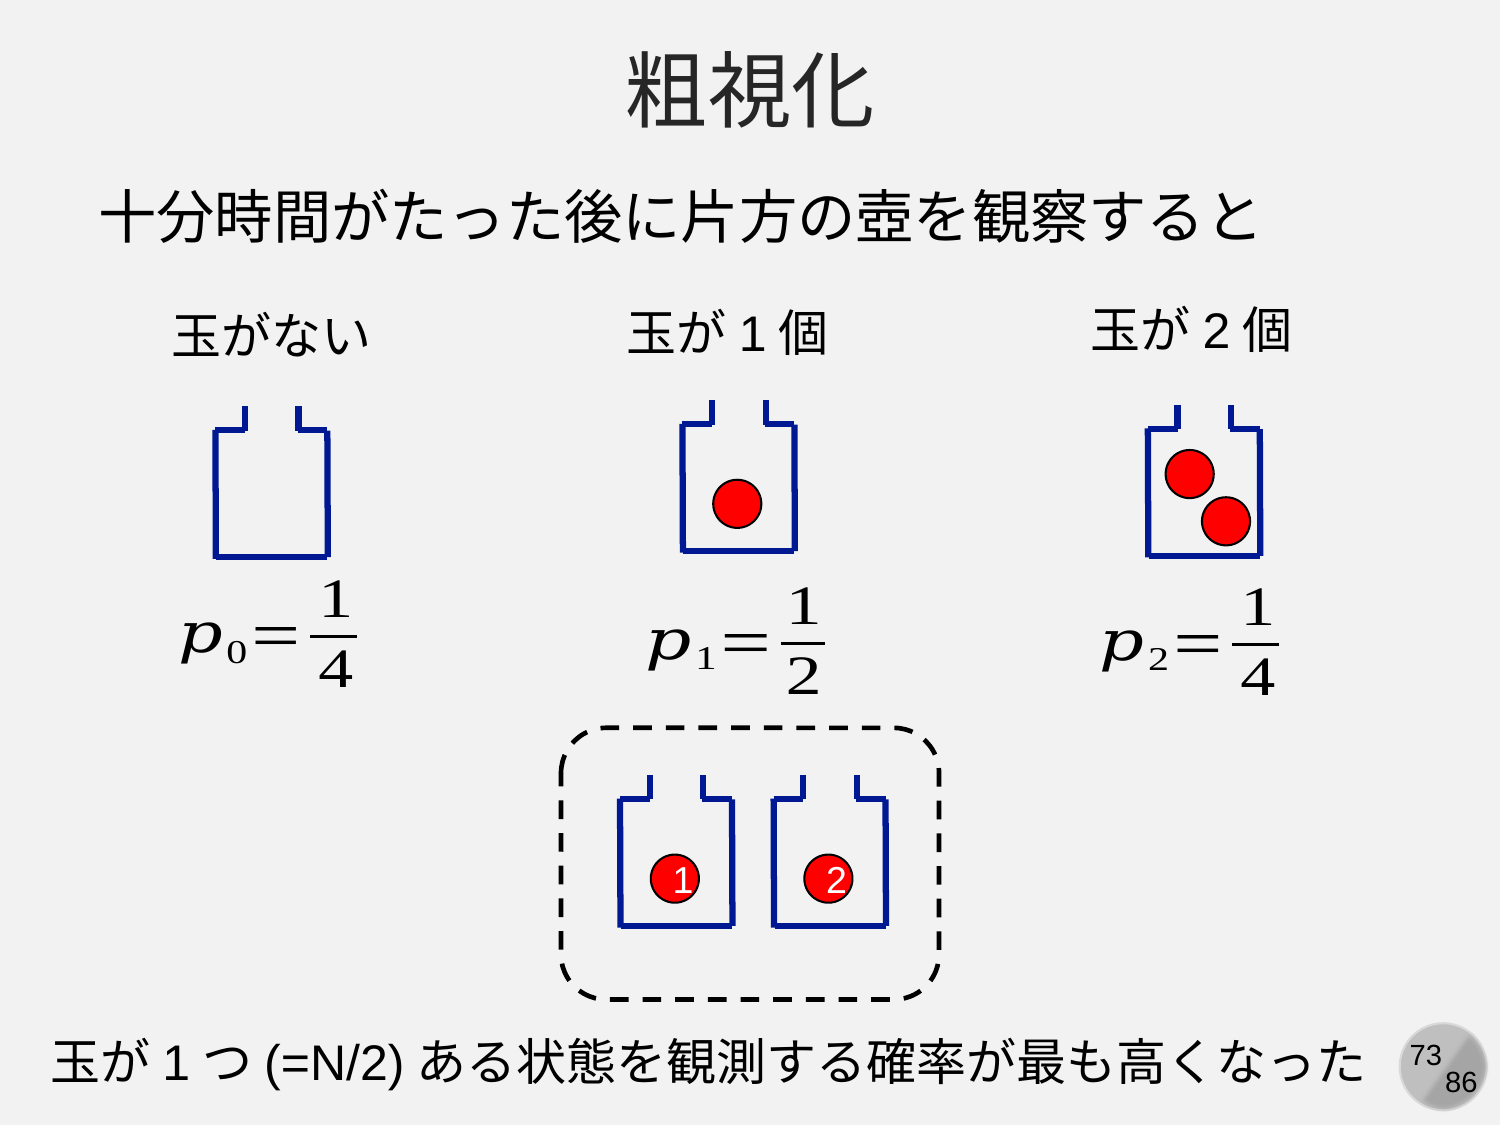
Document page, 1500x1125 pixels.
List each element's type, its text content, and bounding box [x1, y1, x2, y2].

text_box 玉が1個 [612, 294, 844, 370]
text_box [682, 400, 795, 553]
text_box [1147, 404, 1261, 558]
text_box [620, 775, 733, 928]
text_box 玉がない [156, 297, 387, 373]
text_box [773, 775, 886, 928]
text_box [559, 726, 941, 1001]
list 粗視化 [0, 31, 1500, 155]
text_box 玉が1つ(=N/2)ある状態を観測する確率が最も高くなった [35, 1023, 1382, 1098]
text_box 十分時間がたった後に片方の壺を観察すると [83, 172, 1279, 258]
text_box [215, 406, 328, 559]
text_box 玉が2個 [1075, 290, 1308, 366]
